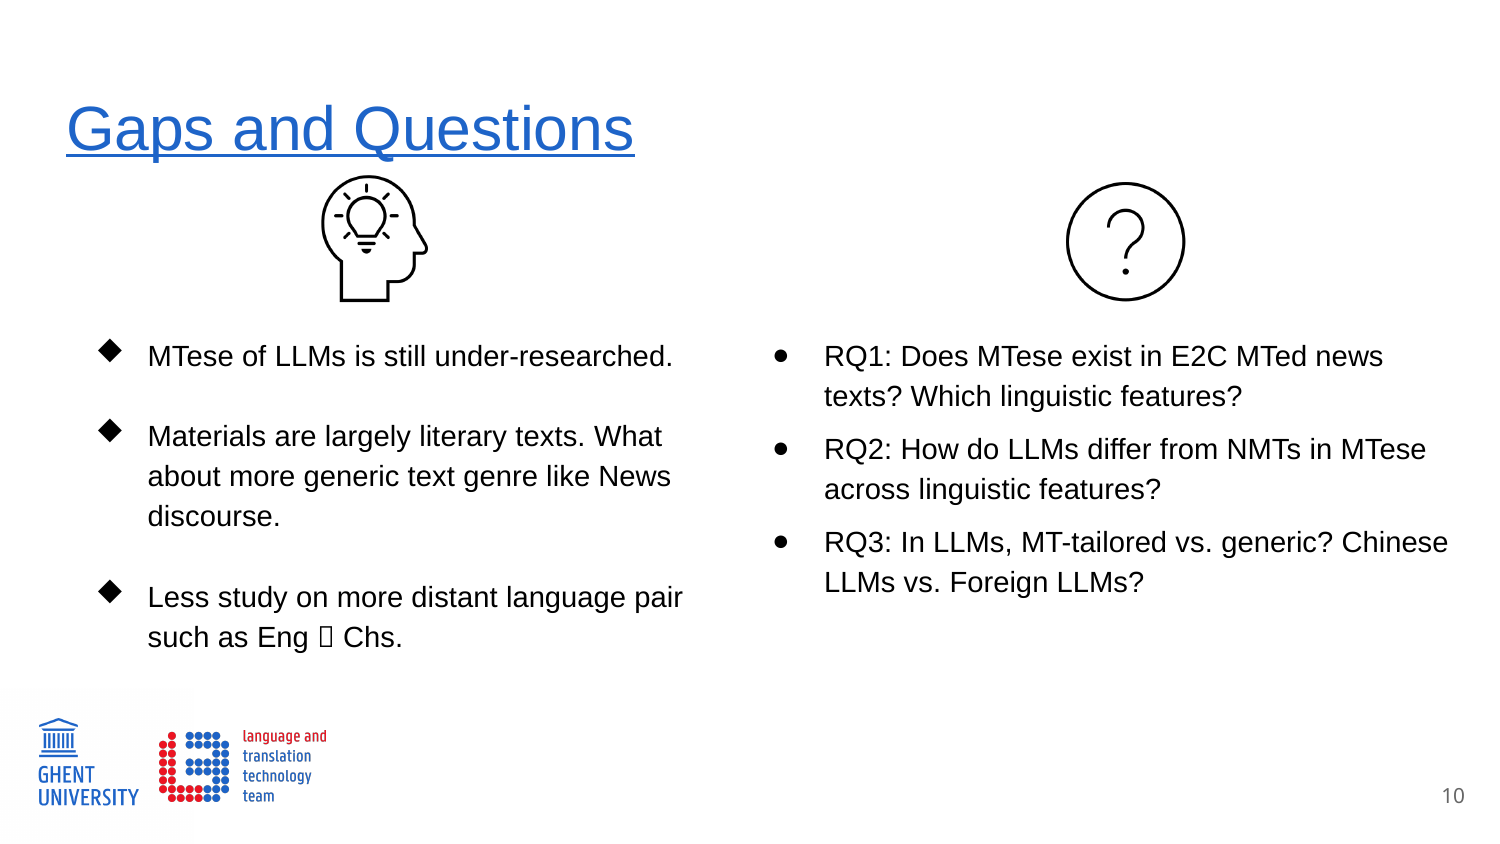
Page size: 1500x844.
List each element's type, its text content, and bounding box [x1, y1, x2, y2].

list RQ1: Does MTese exist in E2C MTed news texts? Which linguistic features? RQ2: How do LLMs differ from NMTs in MTese across linguistic features? RQ3: In LLMs, MT-tailored vs. generic? Chinese LLMs vs. Foreign LLMs? [734, 316, 1467, 644]
picture [299, 166, 450, 318]
list MTese of LLMs is still under-researched. Materials are largely literary texts. What about more generic text genre like News discourse. Less study on more distant language pair such as Eng  Chs. [57, 316, 750, 750]
picture [1050, 166, 1201, 318]
slide_number 10 [1389, 764, 1480, 830]
title Gaps and Questions [51, 72, 1449, 167]
picture [0, 688, 326, 844]
